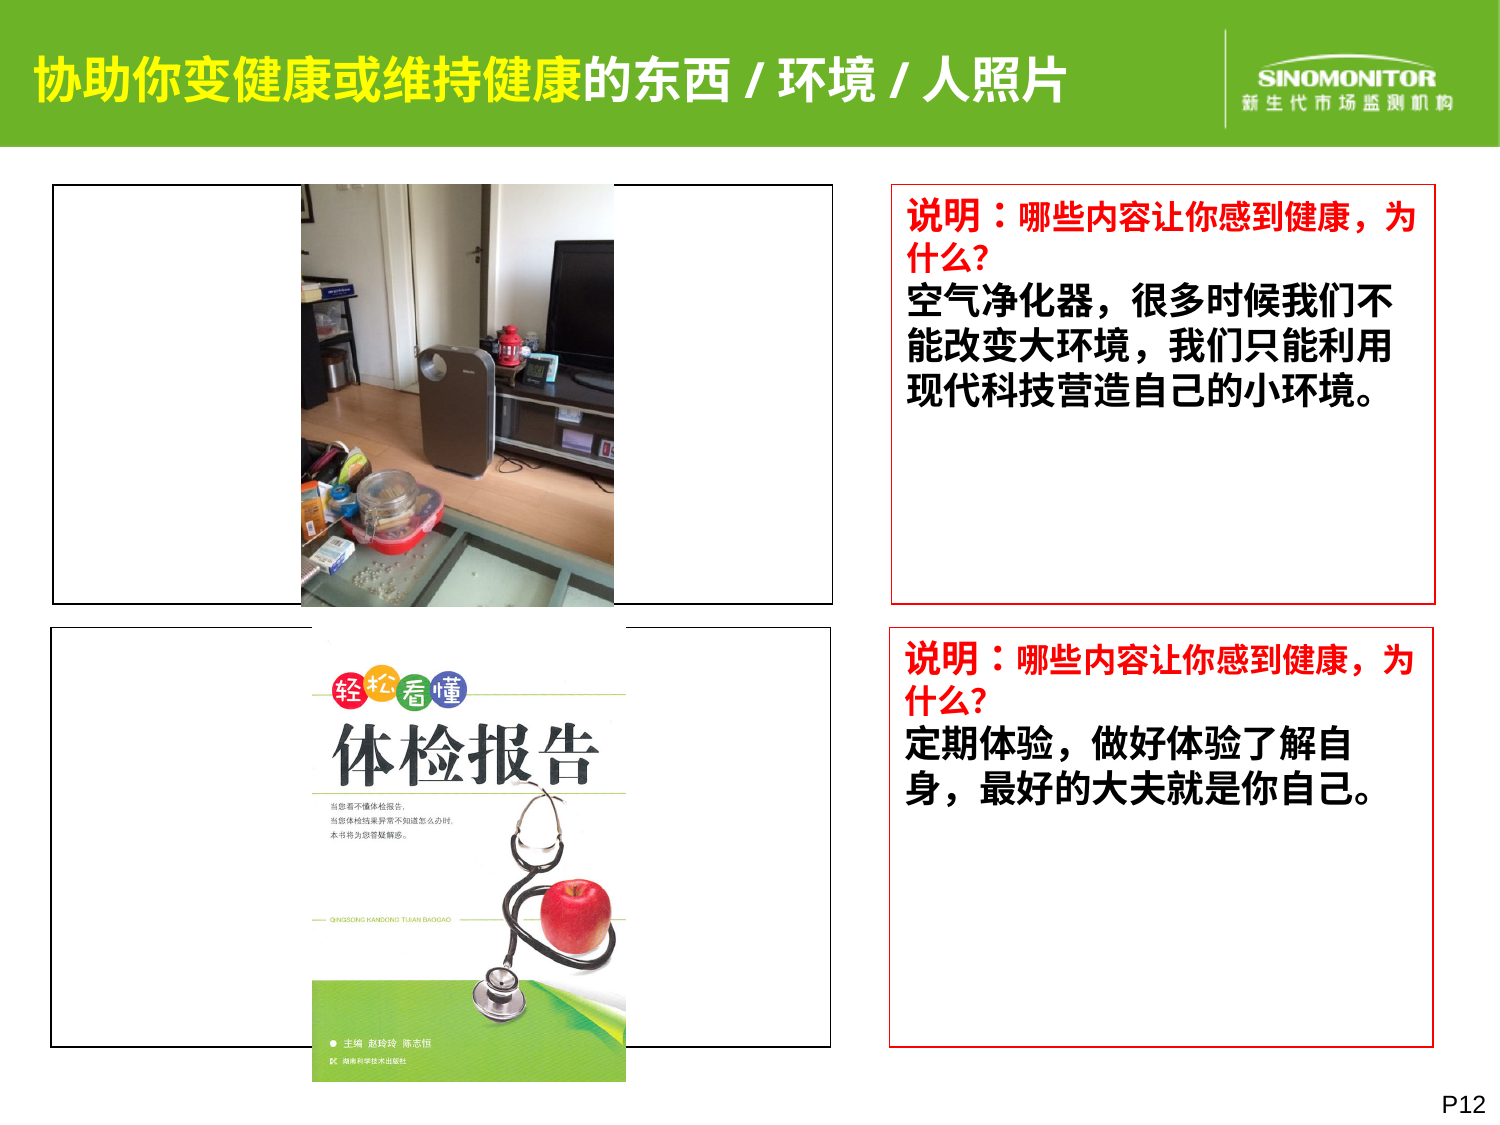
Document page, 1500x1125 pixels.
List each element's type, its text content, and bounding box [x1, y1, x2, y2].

picture [0, 0, 1500, 147]
text_box 协助你变健康或维持健康的东西/环境/人照片 [17, 31, 1223, 126]
picture [312, 621, 626, 1082]
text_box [50, 184, 1436, 1048]
picture [300, 184, 614, 608]
slide_number P12 [1150, 1082, 1500, 1125]
